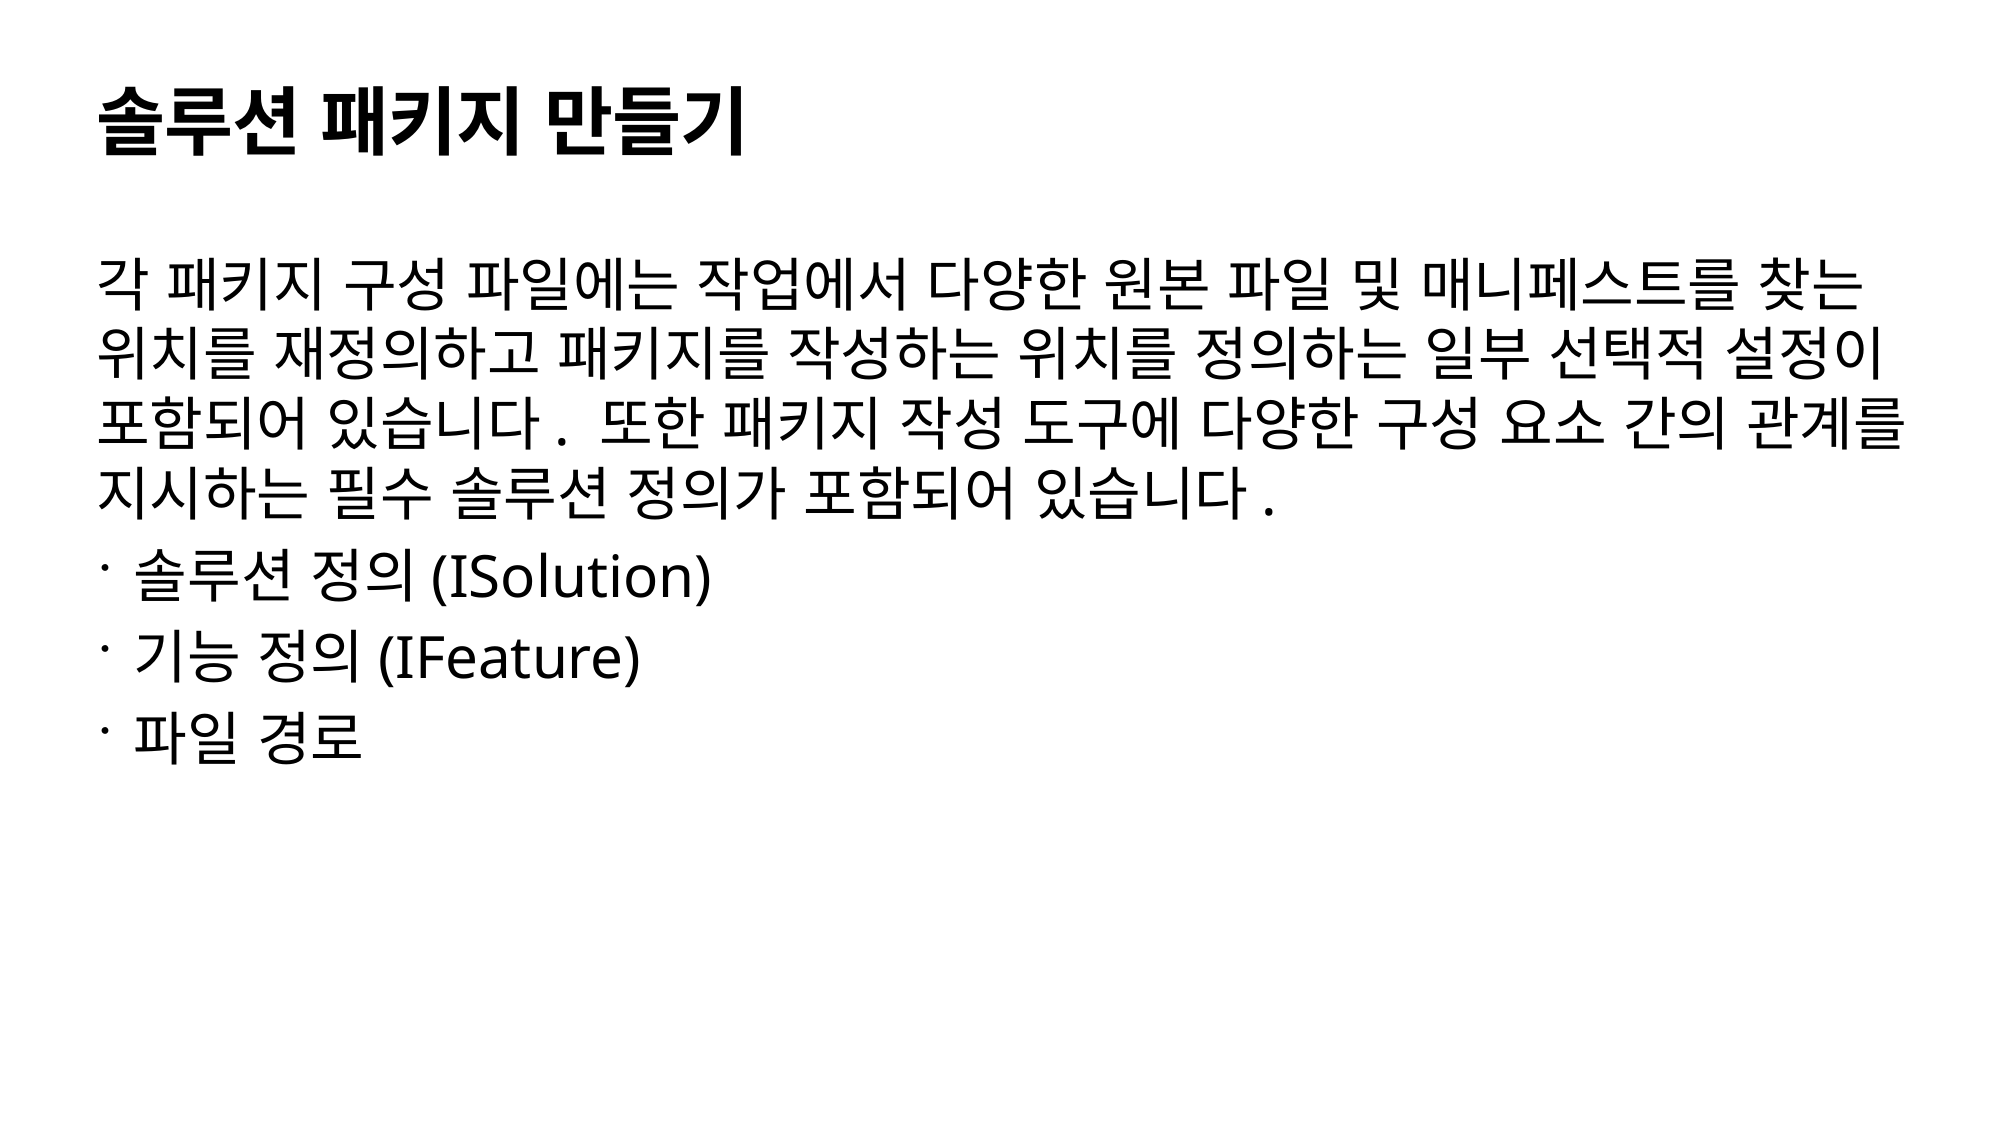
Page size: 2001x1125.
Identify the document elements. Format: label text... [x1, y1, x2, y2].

title 솔루션 패키지 만들기 [96, 75, 1904, 166]
list 각 패키지 구성 파일에는 작업에서 다양한 원본 파일 및 매니페스트를 찾는 위치를 재정의하고 패키지를 작성하는 위치를 정의하는 일부 선택적 설정이 포함되어 있습니다. 또한 패키지 작성 도구에 다양한 구성 요소 간의 관계를 지시하는 필수 솔루션 정의가 포함되어 있습니다. 솔루션 정의(ISolution) 기능 정의(IFeature) 파일 경로 [96, 247, 1916, 872]
